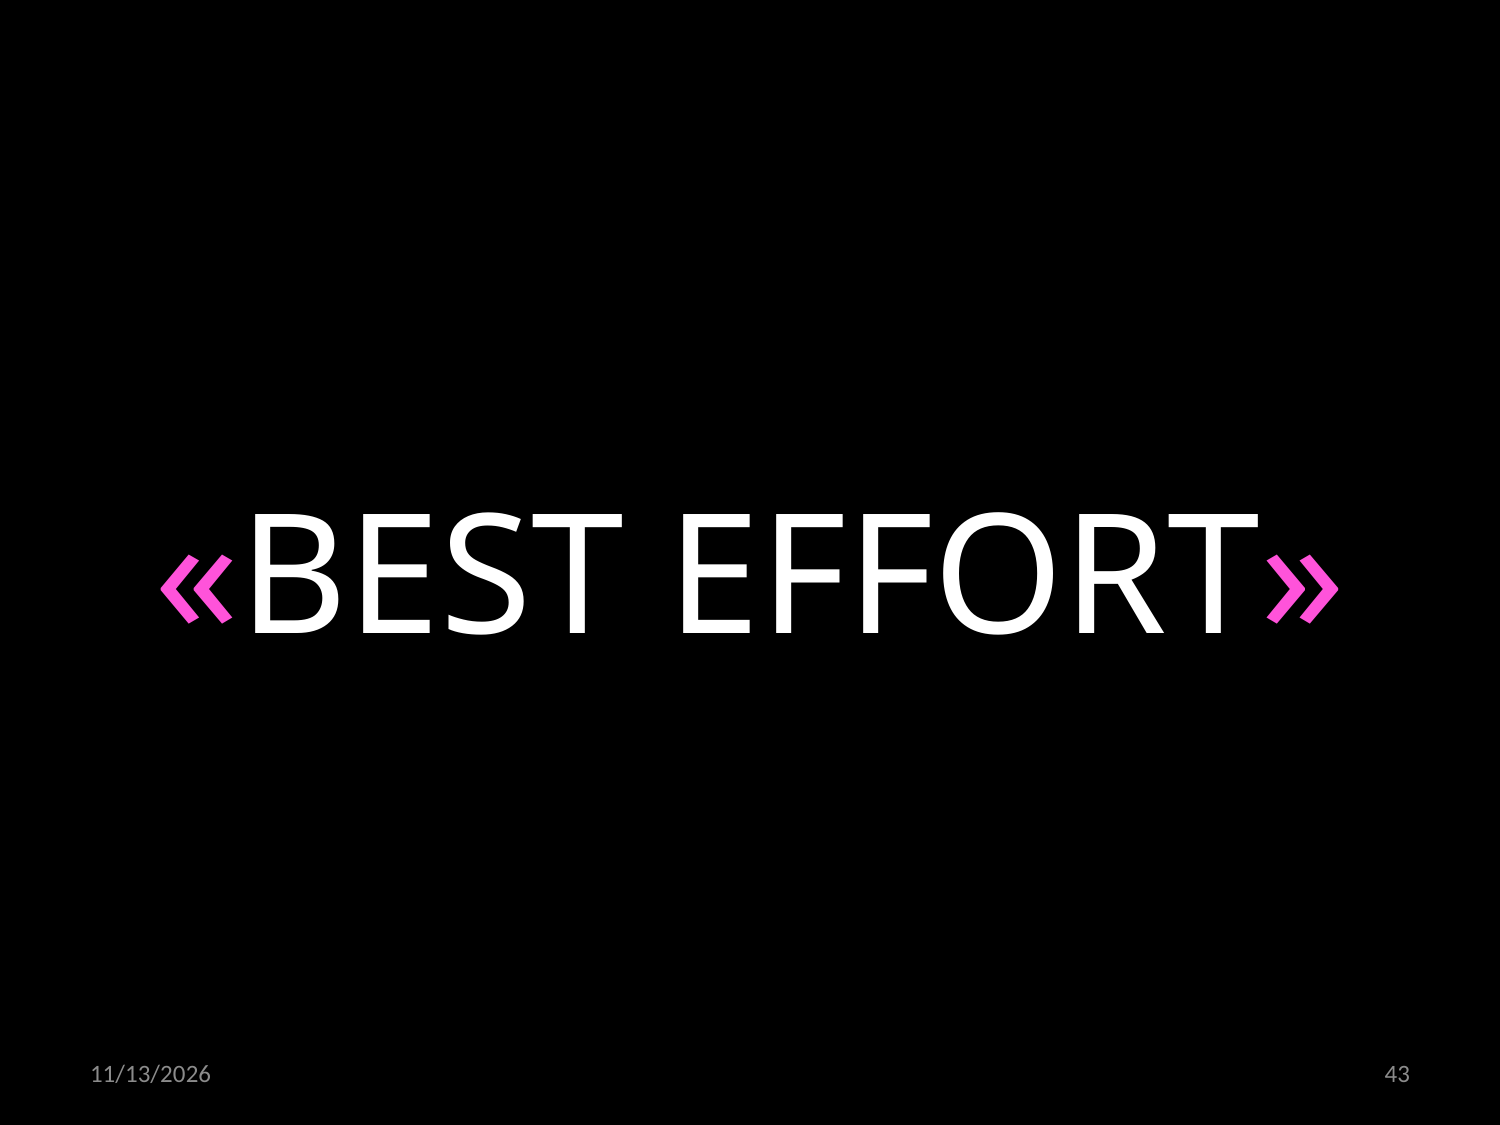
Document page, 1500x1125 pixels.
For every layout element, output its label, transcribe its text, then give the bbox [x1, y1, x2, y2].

slide_number 43 [1074, 1042, 1425, 1103]
text_box «BEST EFFORT» [0, 459, 1500, 561]
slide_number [75, 1042, 425, 1103]
